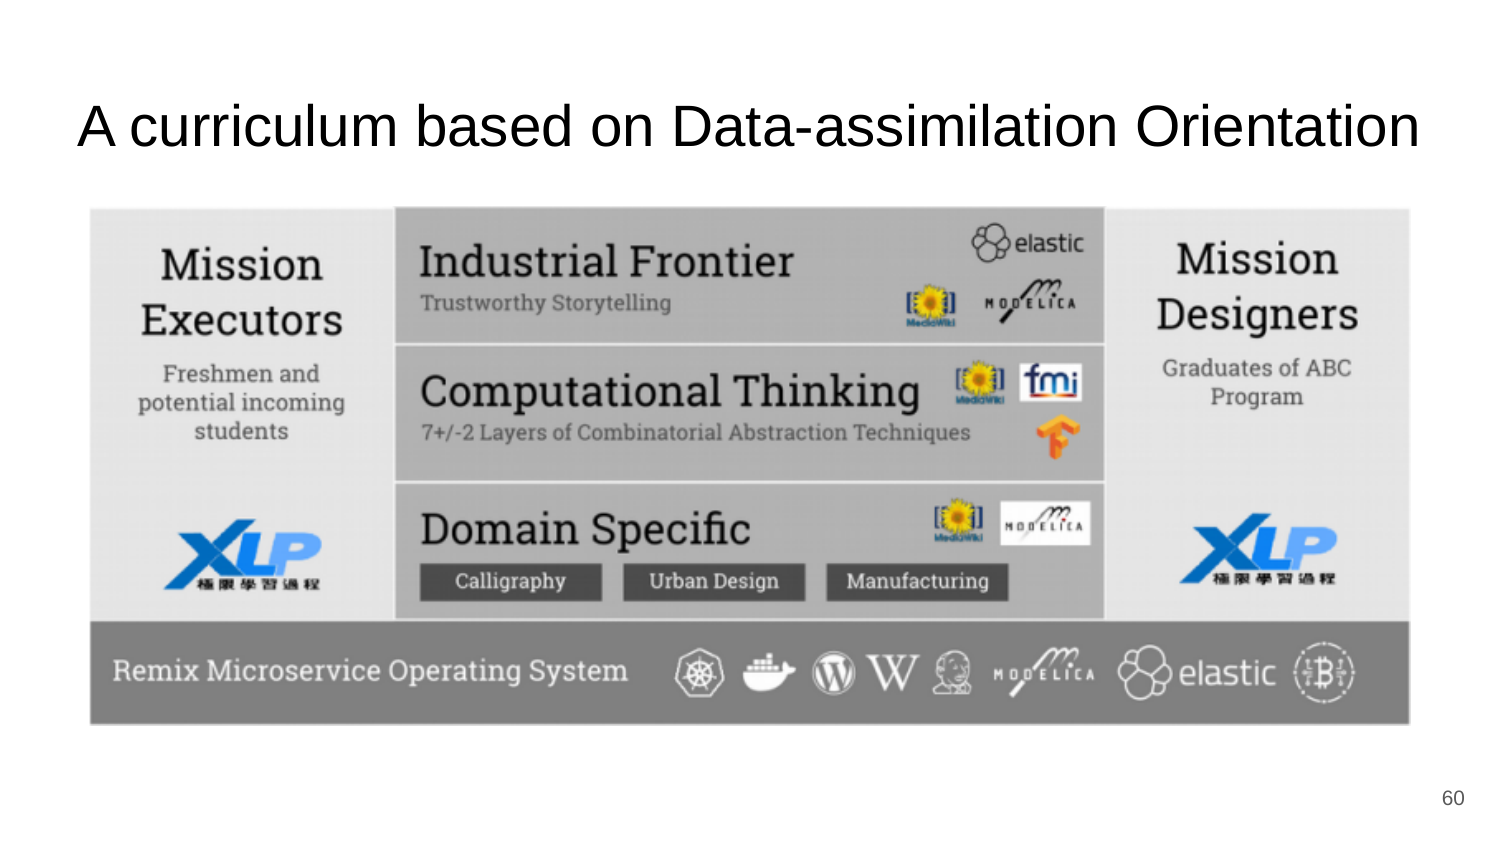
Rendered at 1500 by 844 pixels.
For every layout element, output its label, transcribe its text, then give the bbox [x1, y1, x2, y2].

title A curriculum based on Data-assimilation Orientation [51, 72, 1449, 167]
slide_number 60 [1389, 764, 1480, 830]
picture [89, 206, 1411, 726]
